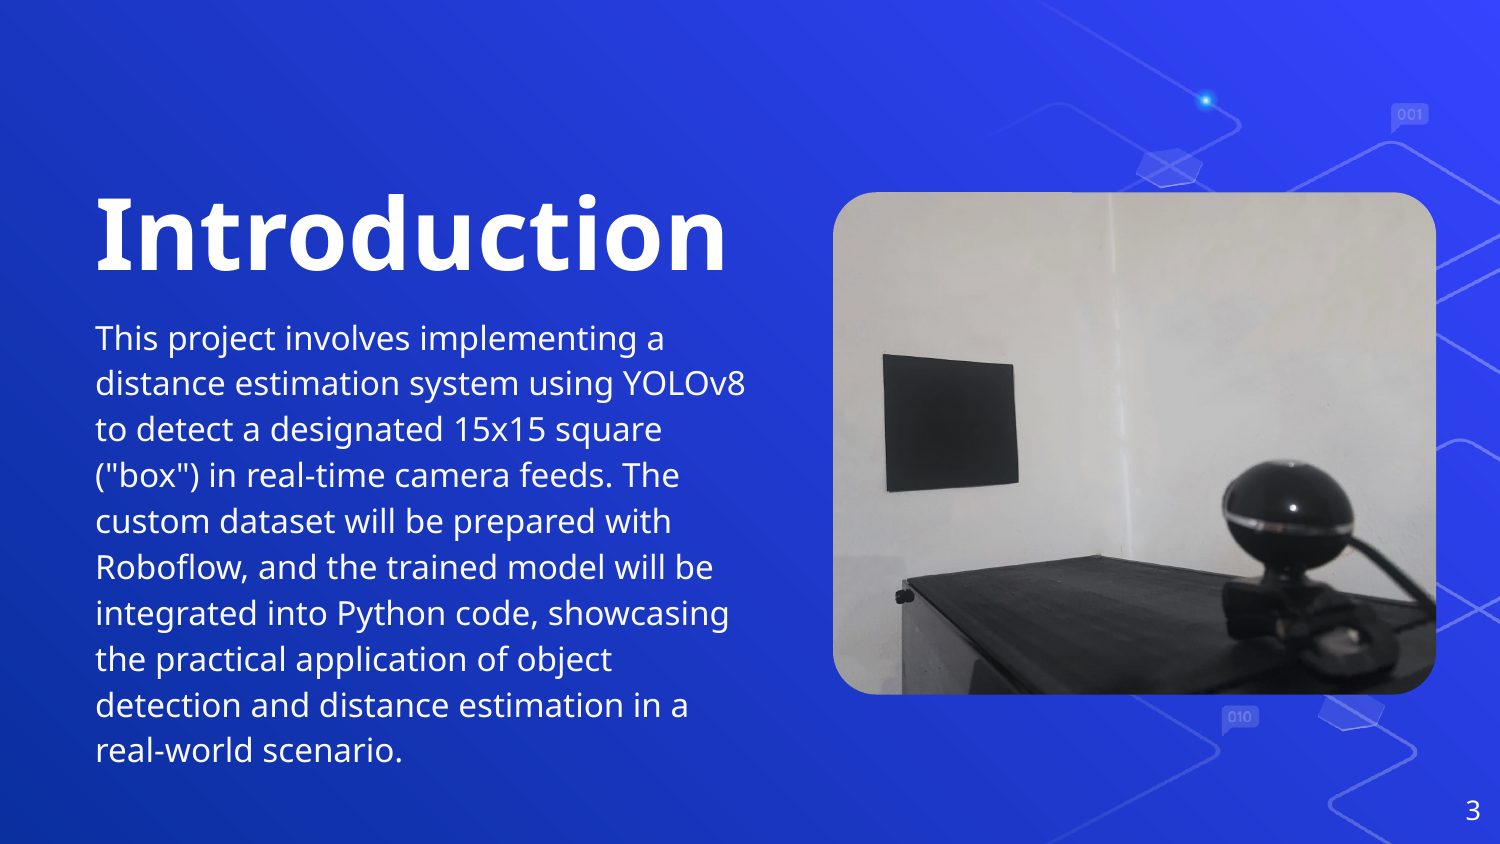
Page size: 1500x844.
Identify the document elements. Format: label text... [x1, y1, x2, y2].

list This project involves implementing a distance estimation system using YOLOv8 to detect a designated 15x15 square ("box") in real-time camera feeds. The custom dataset will be prepared with Roboflow, and the trained model will be integrated into Python code, showcasing the practical application of object detection and distance estimation in a real-world scenario. [95, 241, 755, 595]
picture [0, 0, 1500, 844]
title Introduction [95, 134, 755, 241]
slide_number 3 [1391, 779, 1482, 844]
